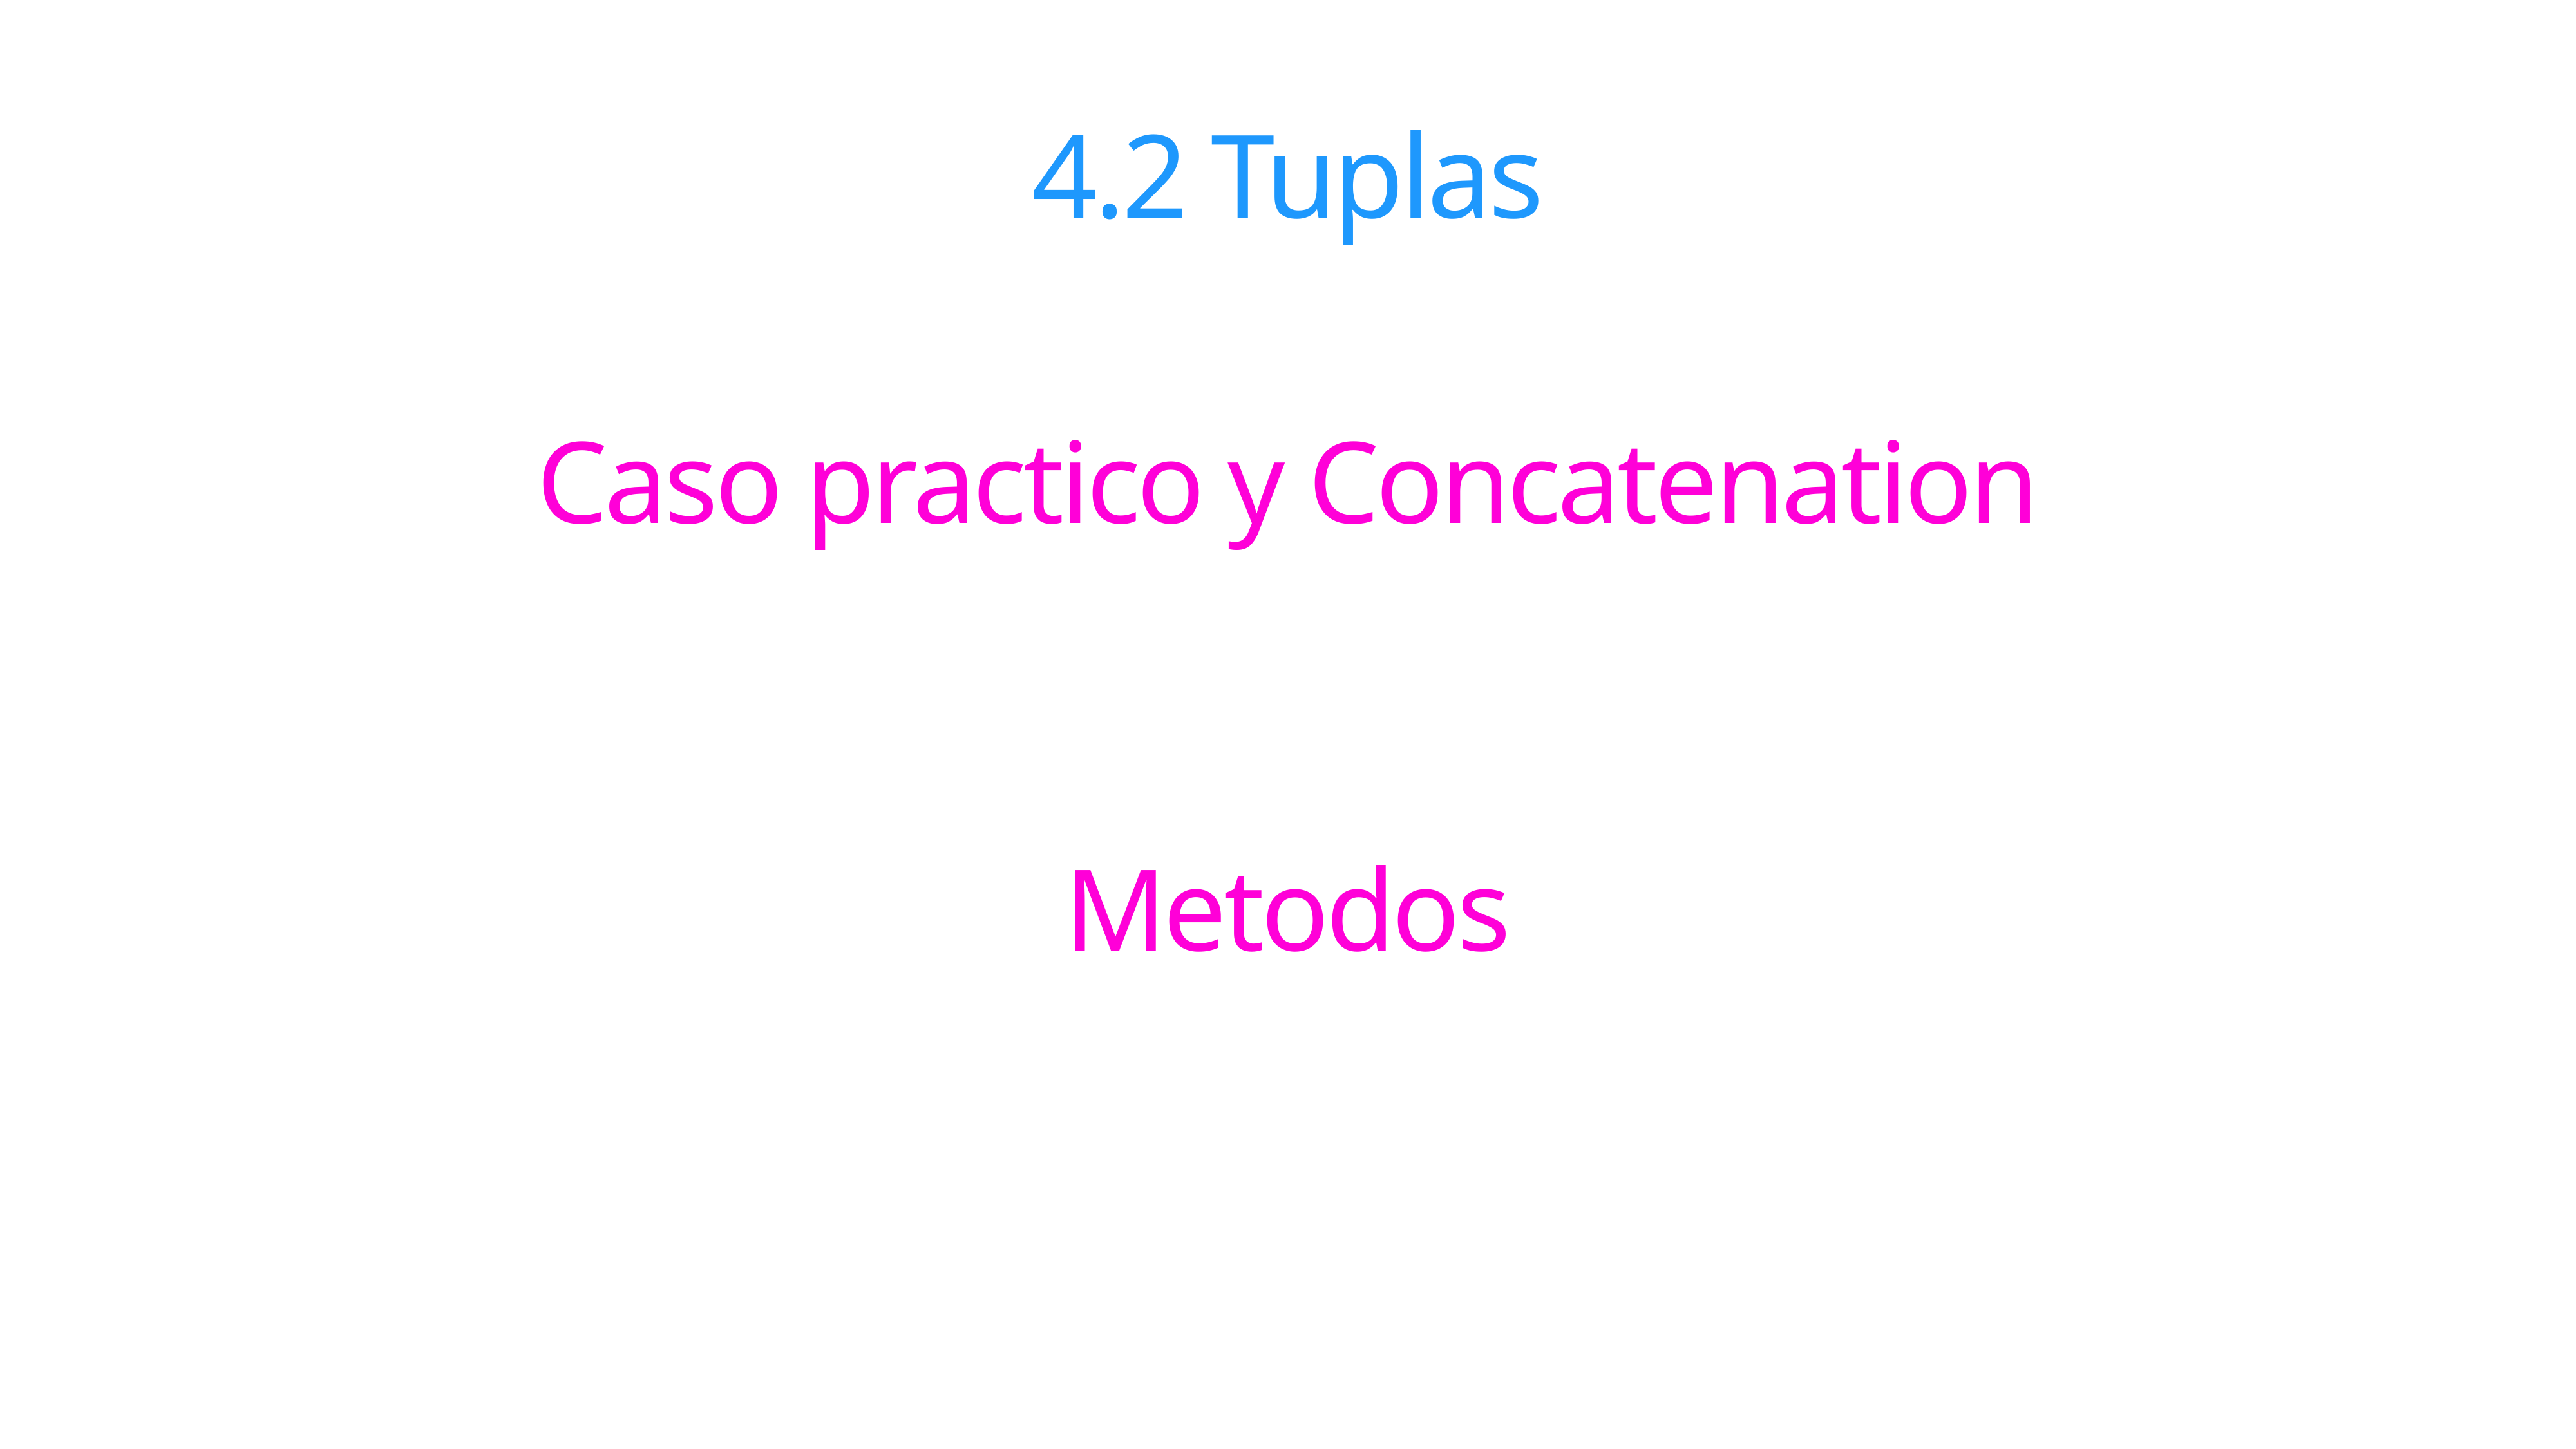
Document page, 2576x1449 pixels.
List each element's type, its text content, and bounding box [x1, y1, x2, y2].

text_box Metodos [64, 858, 2512, 978]
title 4.2 Tuplas [169, 83, 2407, 249]
text_box Caso practico y Concatenation [64, 431, 2512, 551]
